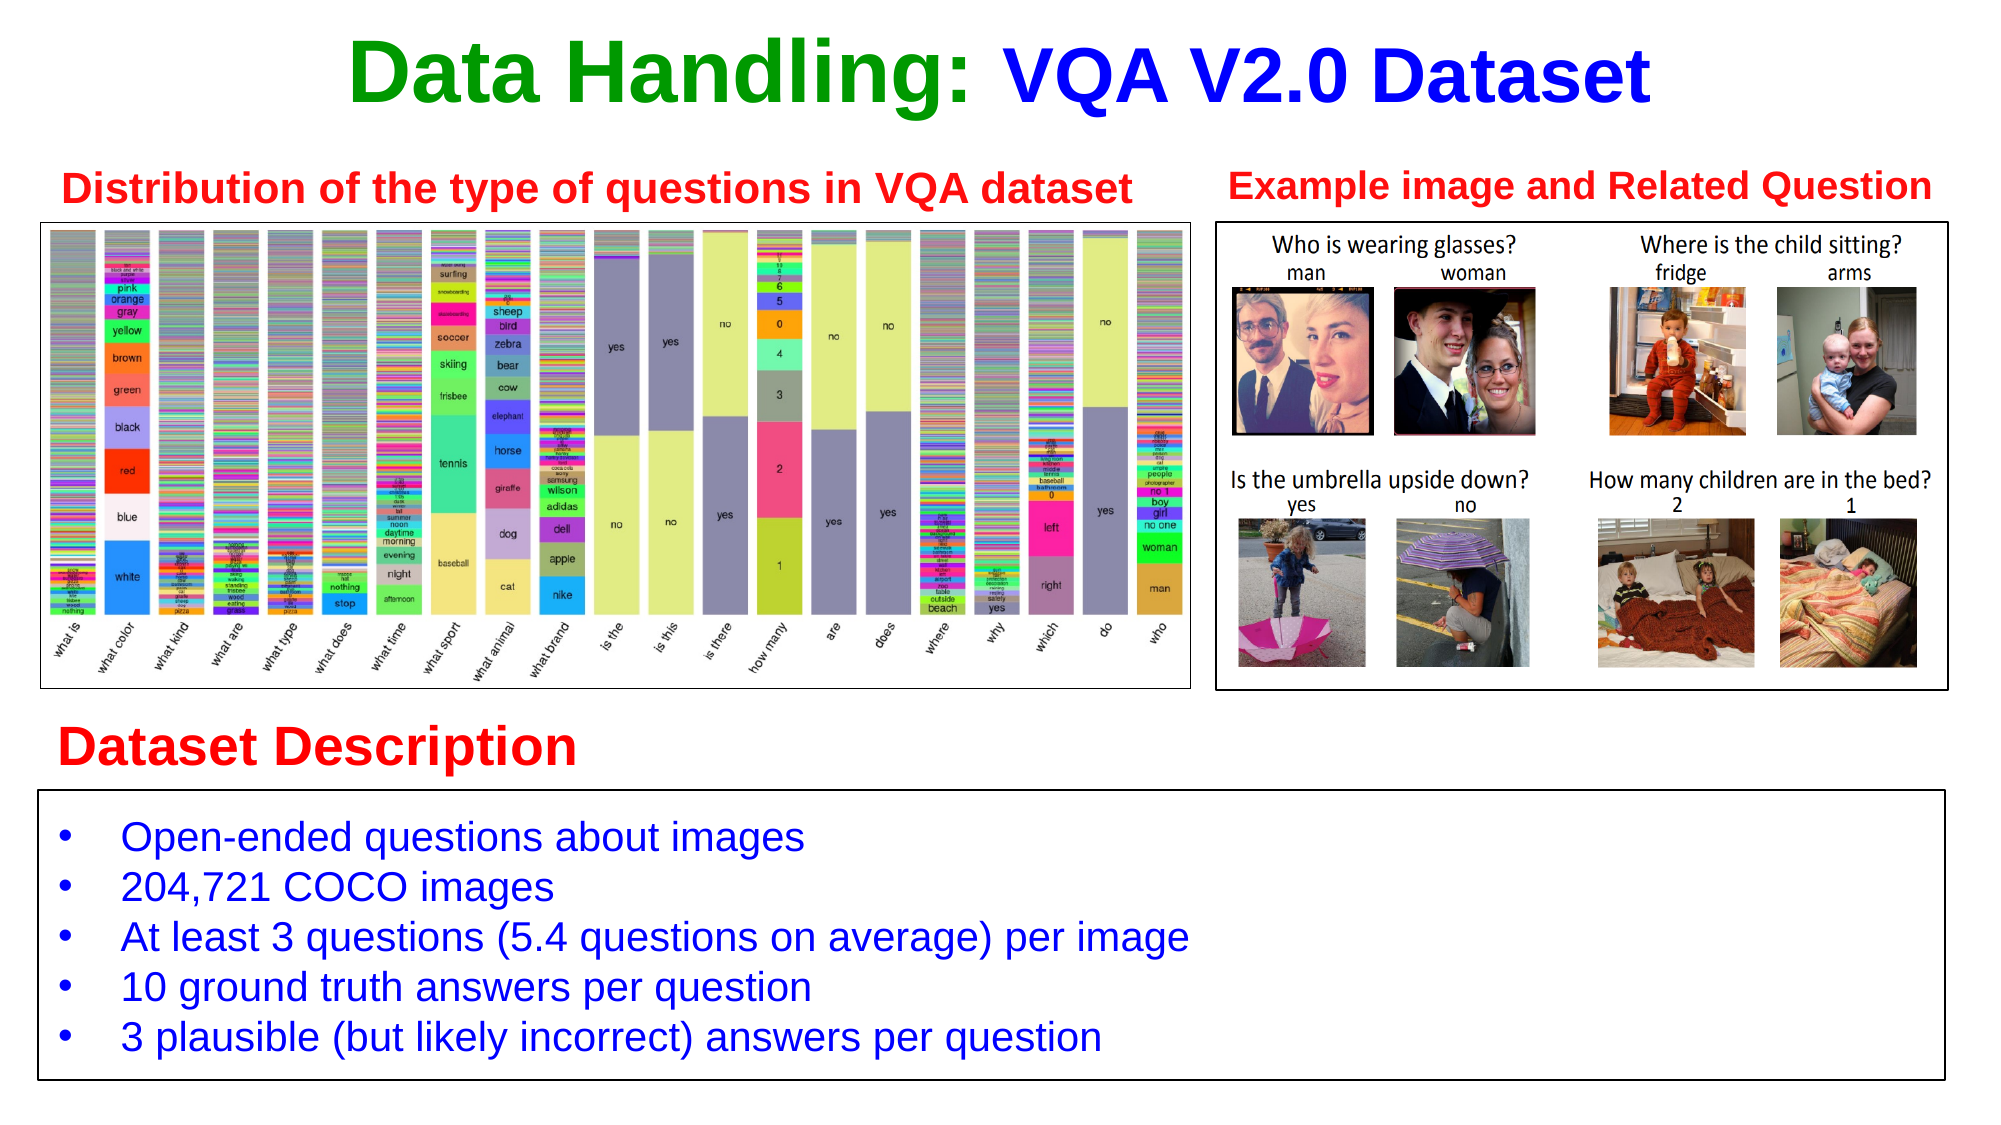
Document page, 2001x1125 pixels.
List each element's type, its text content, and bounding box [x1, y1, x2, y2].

text_box Dataset Description [37, 700, 752, 787]
text_box Distribution of the type of questions in VQA dataset [41, 149, 1191, 222]
text_box Data Handling: VQA V2.0 Dataset [0, 0, 2000, 125]
picture [1216, 222, 1948, 690]
text_box Open-ended questions about images 204,721 COCO images At least 3 questions (5.4 questions on average) per image 10 ground truth answers per question 3 plausible (but likely incorrect) answers per question [38, 790, 1945, 1081]
picture [40, 222, 1191, 690]
text_box Example image and Related Question [1207, 149, 1956, 217]
